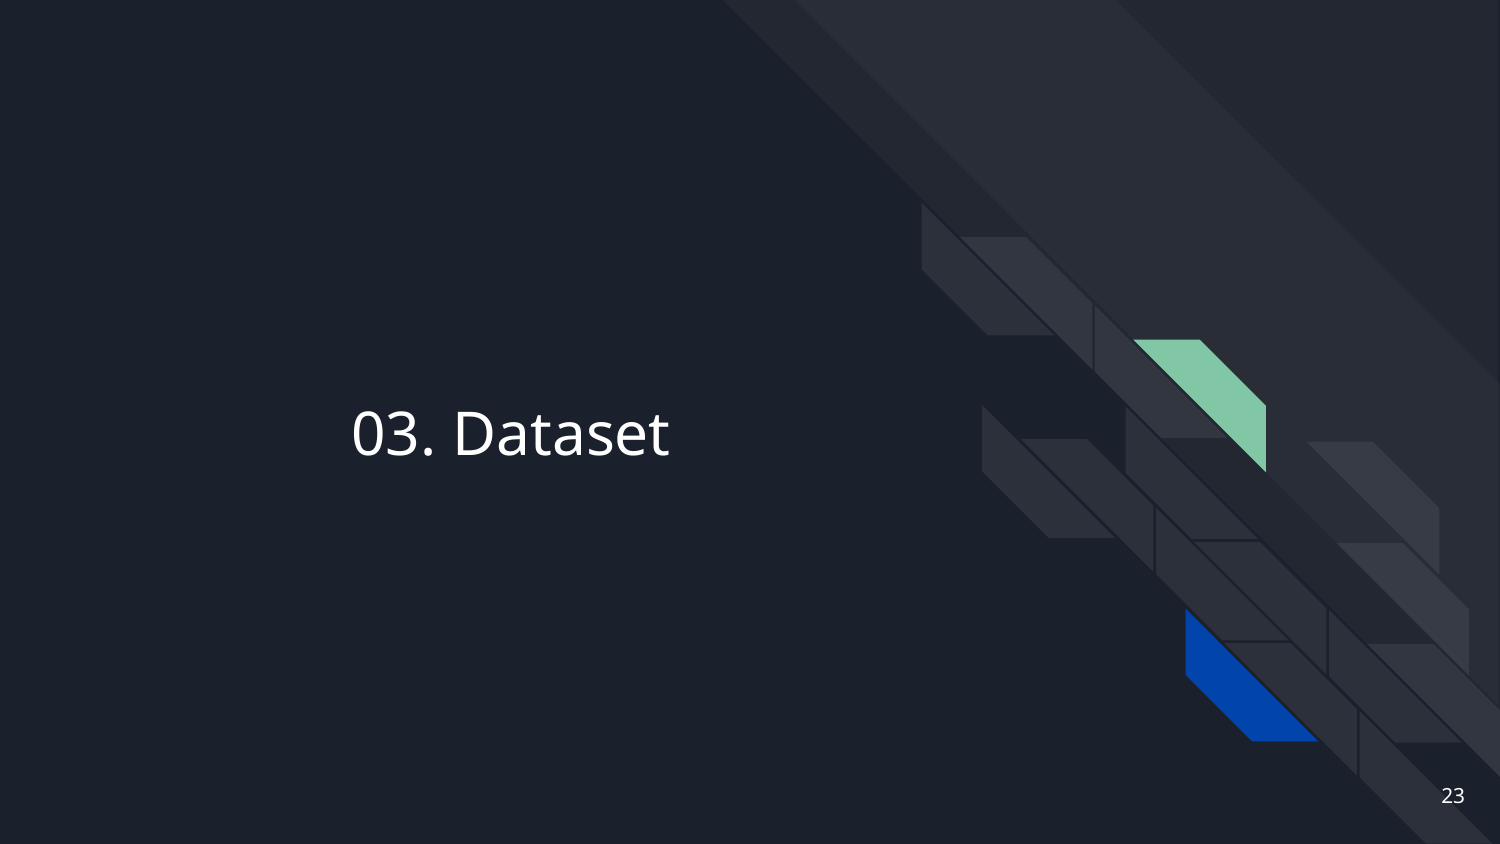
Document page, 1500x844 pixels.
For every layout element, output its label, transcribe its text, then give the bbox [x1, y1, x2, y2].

title 03. Dataset [135, 336, 888, 526]
slide_number ‹#› [1389, 764, 1480, 830]
